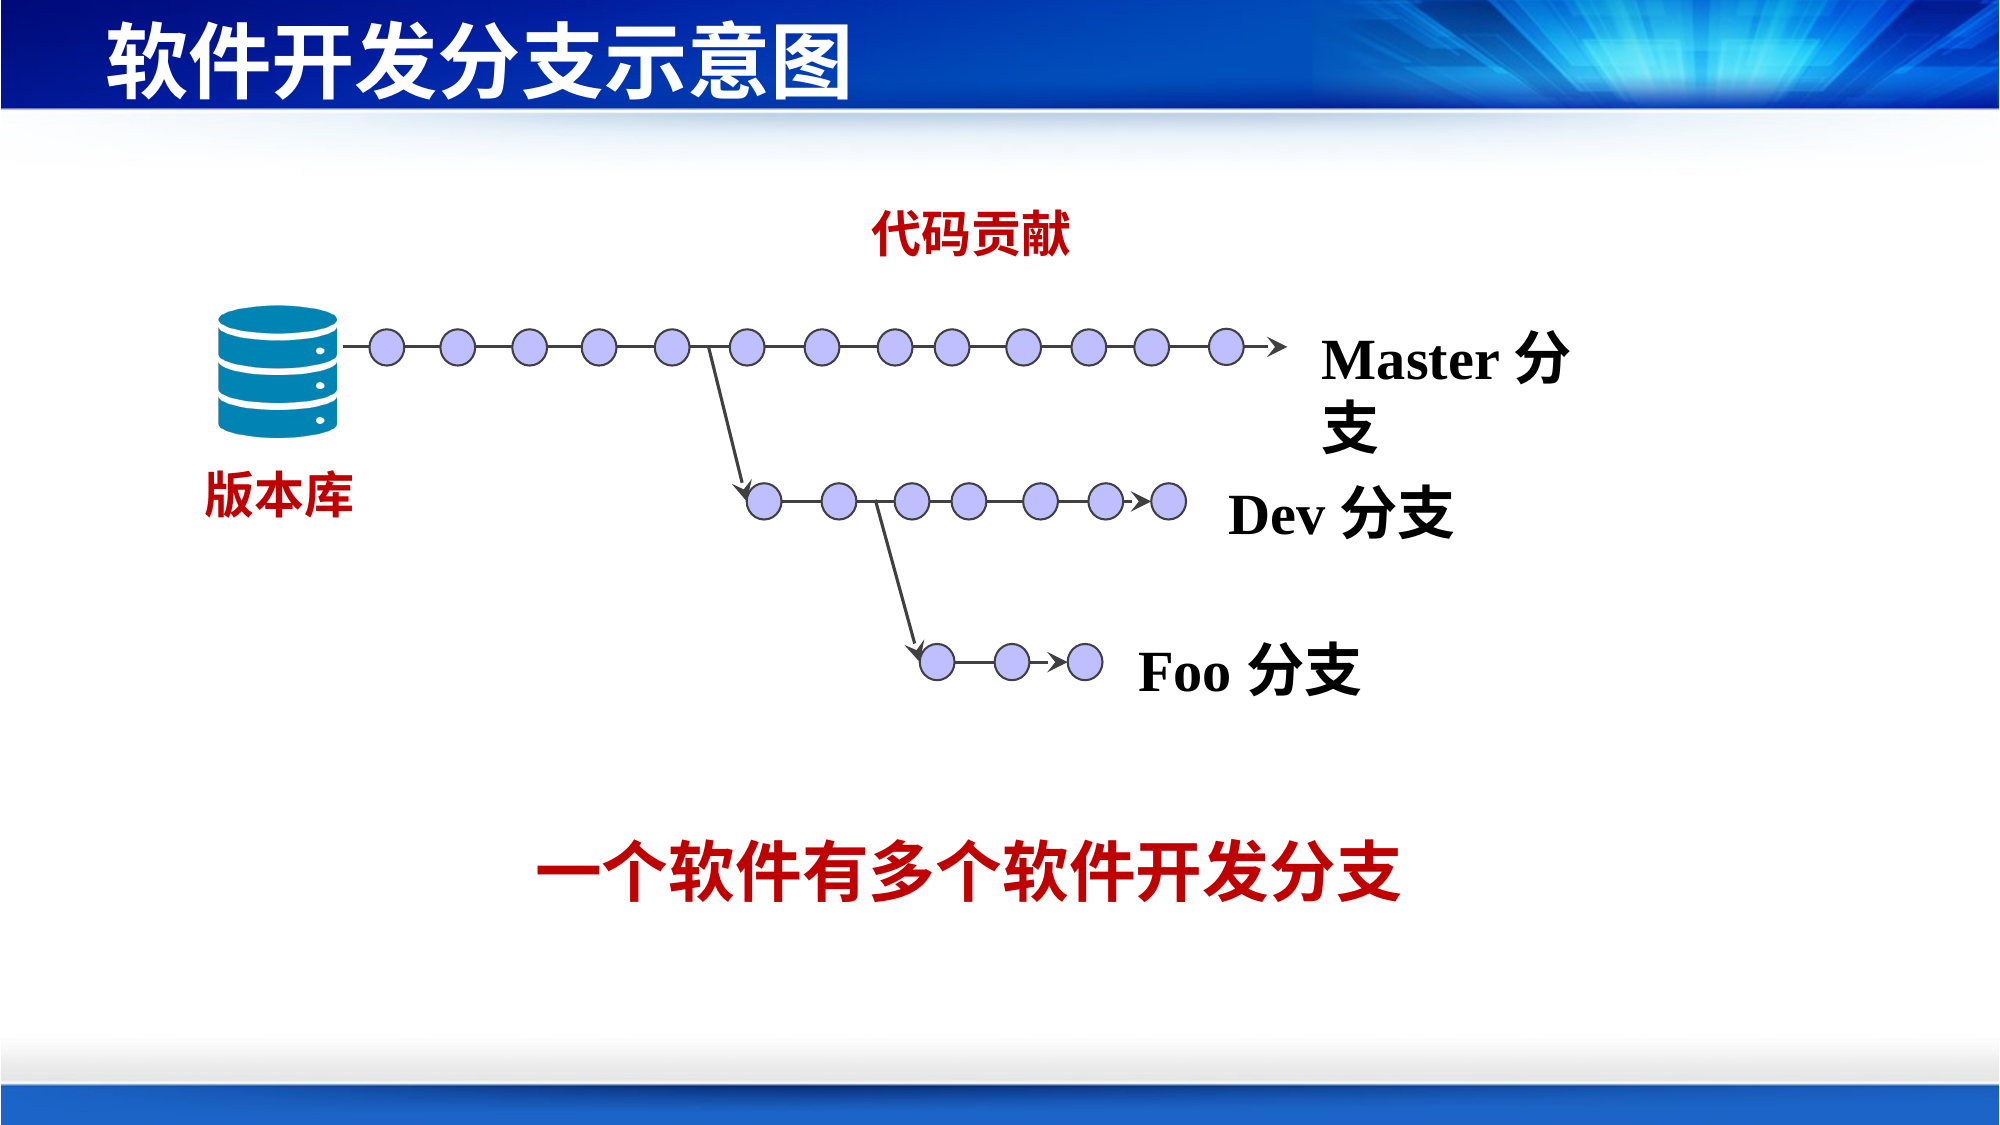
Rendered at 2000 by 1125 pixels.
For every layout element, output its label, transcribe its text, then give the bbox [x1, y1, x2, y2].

text_box [1134, 329, 1169, 346]
text_box [1071, 329, 1107, 346]
text_box [1090, 510, 1122, 520]
text_box [1023, 483, 1058, 500]
text_box [442, 356, 474, 366]
text_box [994, 643, 1030, 661]
text_box [936, 356, 968, 366]
text_box [581, 329, 617, 346]
text_box [823, 510, 855, 520]
title 软件开发分支示意图 [90, 1, 1880, 118]
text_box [708, 346, 747, 502]
picture [1, 0, 1999, 1125]
text_box [895, 483, 930, 500]
text_box Foo分支 [1123, 625, 1450, 711]
text_box [921, 643, 955, 681]
text_box [996, 670, 1028, 681]
text_box [821, 483, 857, 500]
text_box [1006, 329, 1041, 346]
text_box [440, 329, 476, 346]
text_box [1088, 483, 1124, 500]
text_box [1151, 483, 1187, 520]
text_box 一个软件有多个软件开发分支 [409, 822, 1529, 918]
text_box [1067, 643, 1103, 681]
text_box [934, 329, 970, 346]
text_box [512, 329, 547, 346]
text_box [656, 356, 688, 366]
text_box [1211, 356, 1242, 366]
text_box [514, 356, 545, 366]
text_box [1073, 356, 1105, 366]
text_box [371, 356, 403, 366]
text_box [730, 329, 765, 346]
text_box [879, 356, 911, 366]
text_box [1008, 356, 1039, 366]
text_box 版本库 [117, 456, 442, 532]
text_box [748, 483, 782, 520]
text_box [752, 356, 763, 365]
text_box [1025, 510, 1056, 520]
text_box [369, 329, 405, 346]
text_box [1209, 328, 1244, 346]
text_box [806, 356, 838, 366]
text_box [804, 329, 840, 346]
text_box [953, 510, 985, 520]
text_box 代码贡献 [841, 194, 1102, 270]
text_box Master分支 [1307, 314, 1634, 469]
text_box [1136, 356, 1167, 366]
text_box Dev分支 [1214, 468, 1541, 554]
text_box [877, 329, 913, 346]
text_box [951, 483, 987, 500]
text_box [875, 499, 921, 663]
text_box [583, 356, 615, 366]
text_box [654, 329, 690, 346]
